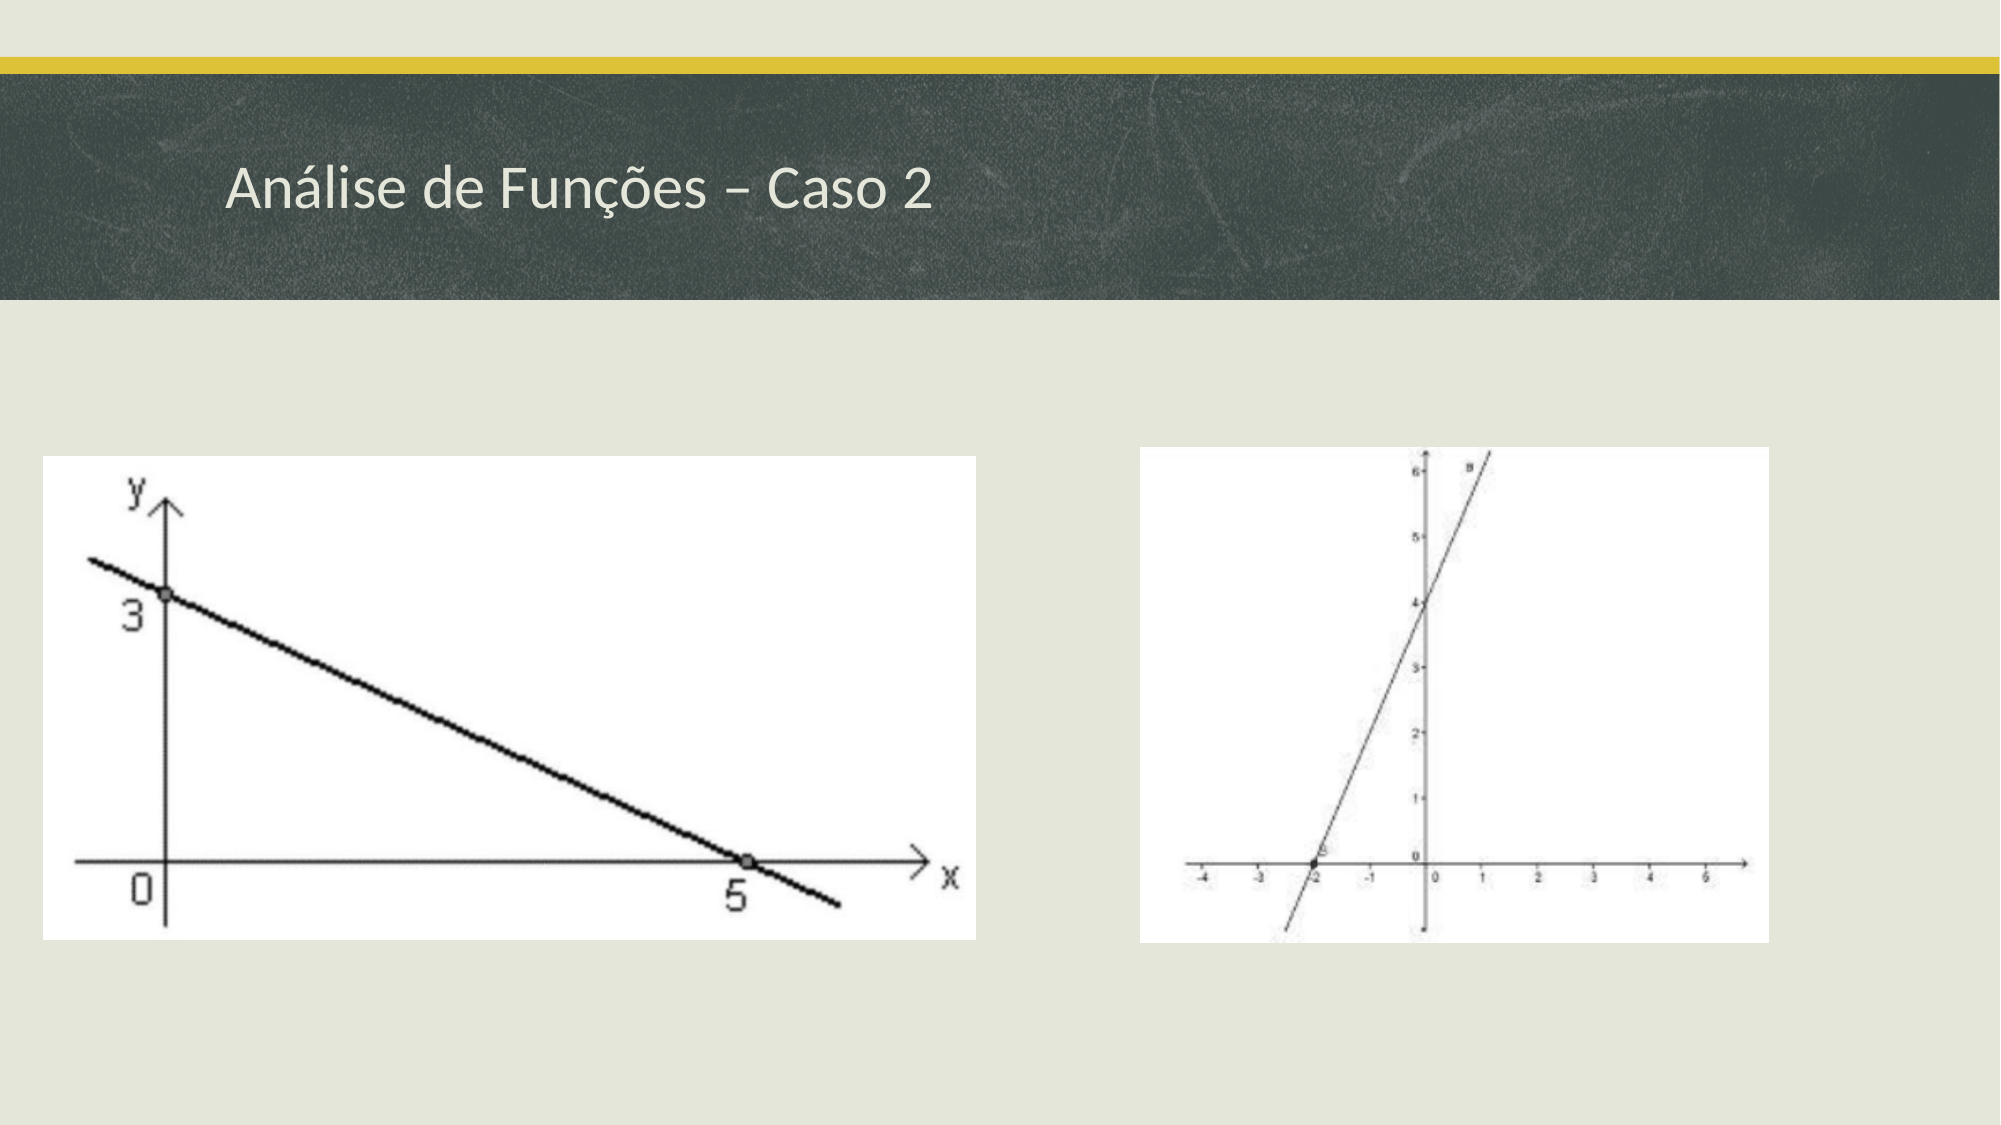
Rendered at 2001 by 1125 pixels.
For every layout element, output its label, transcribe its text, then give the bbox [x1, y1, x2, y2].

title Análise de Funções – Caso 2 [210, 75, 1790, 299]
picture [43, 456, 976, 940]
picture [0, 74, 2000, 300]
picture [1140, 447, 1769, 944]
